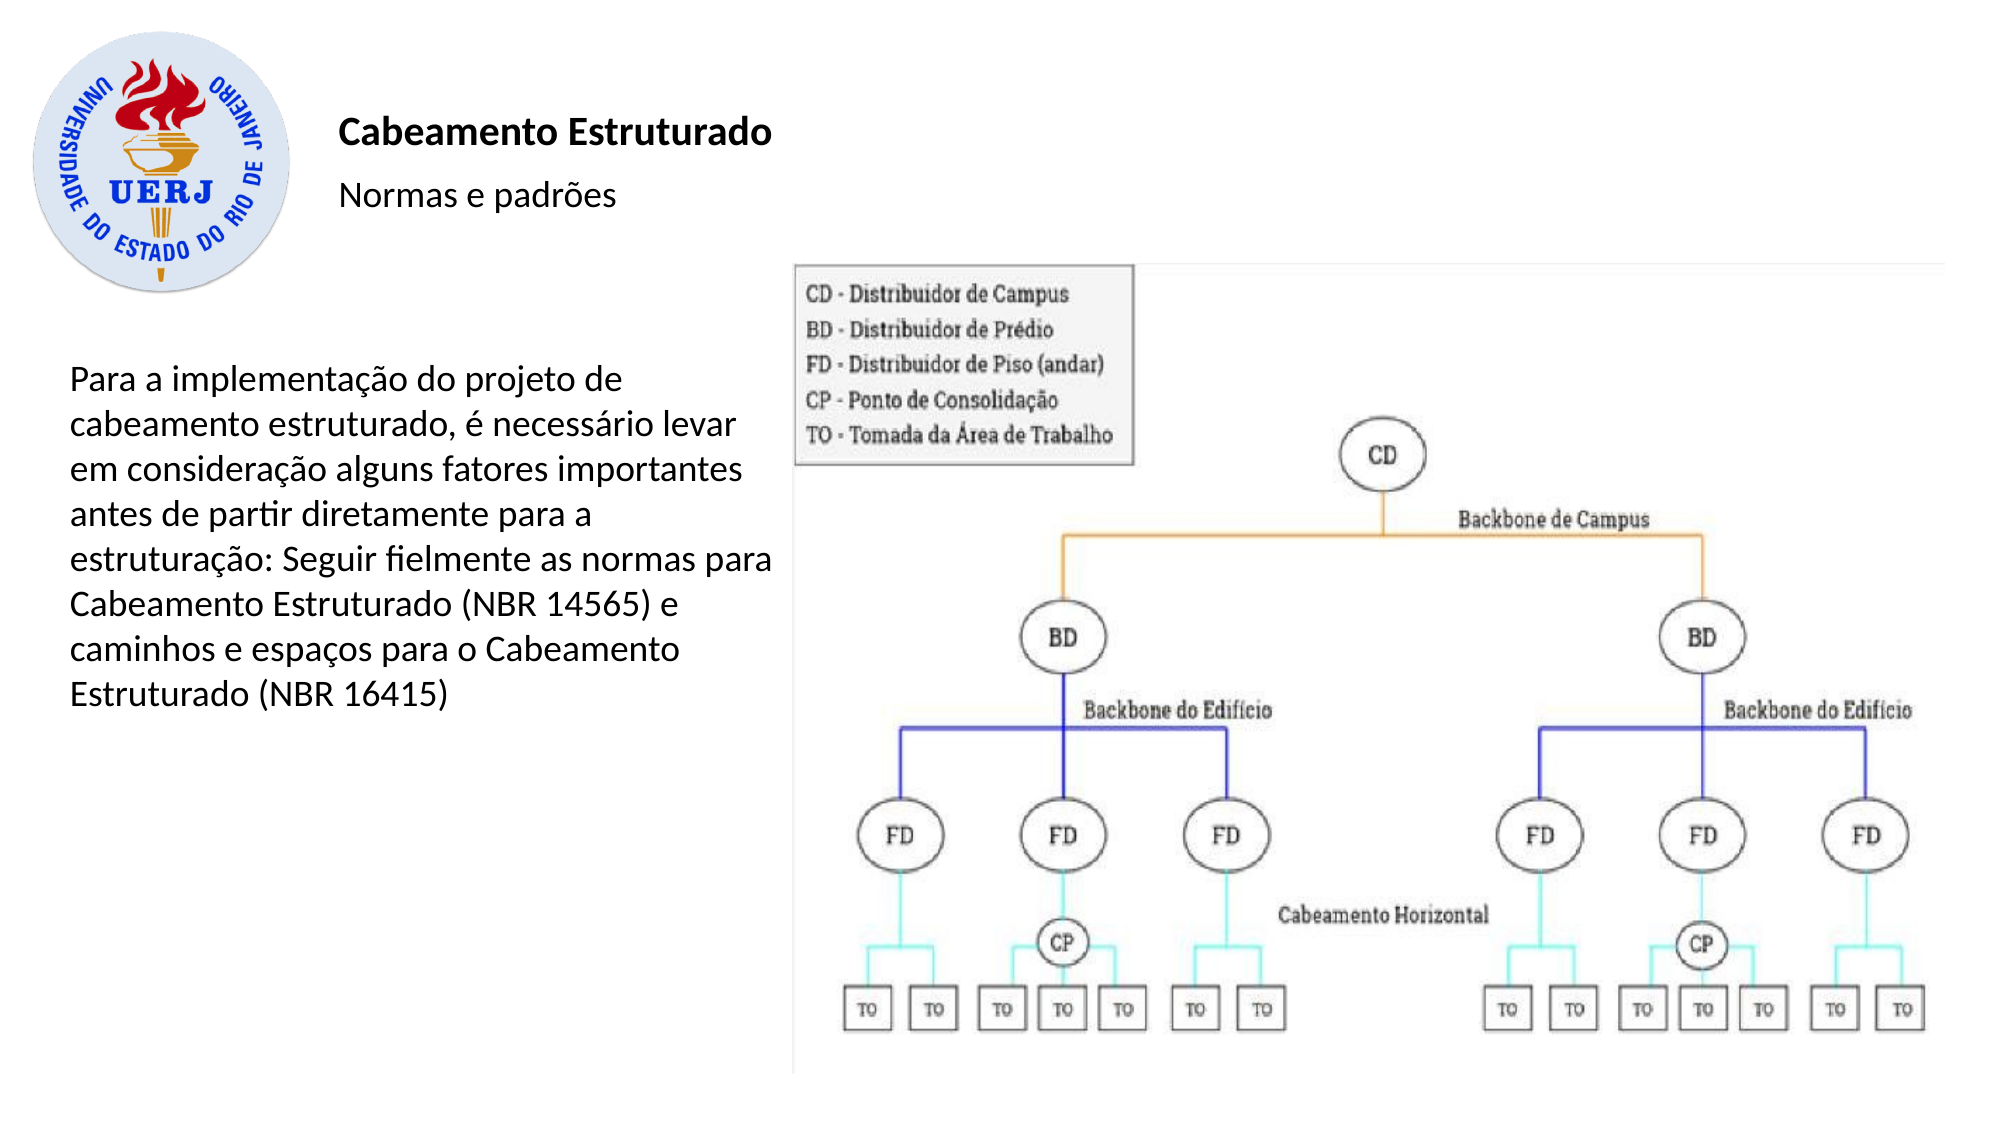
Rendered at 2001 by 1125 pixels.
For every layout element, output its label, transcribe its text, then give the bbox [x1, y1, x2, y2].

text_box Cabeamento Estruturado [323, 96, 1242, 162]
picture [30, 30, 292, 296]
text_box Para a implementação do projeto de cabeamento estruturado, é necessário levar em consideração alguns fatores importantes antes de partir diretamente para a estruturação: Seguir fielmente as normas para Cabeamento Estruturado (NBR 14565) e caminhos e espaços para o Cabeamento Estruturado (NBR 16415) [55, 346, 792, 722]
picture [792, 263, 1945, 1074]
text_box Normas e padrões [323, 162, 1242, 223]
